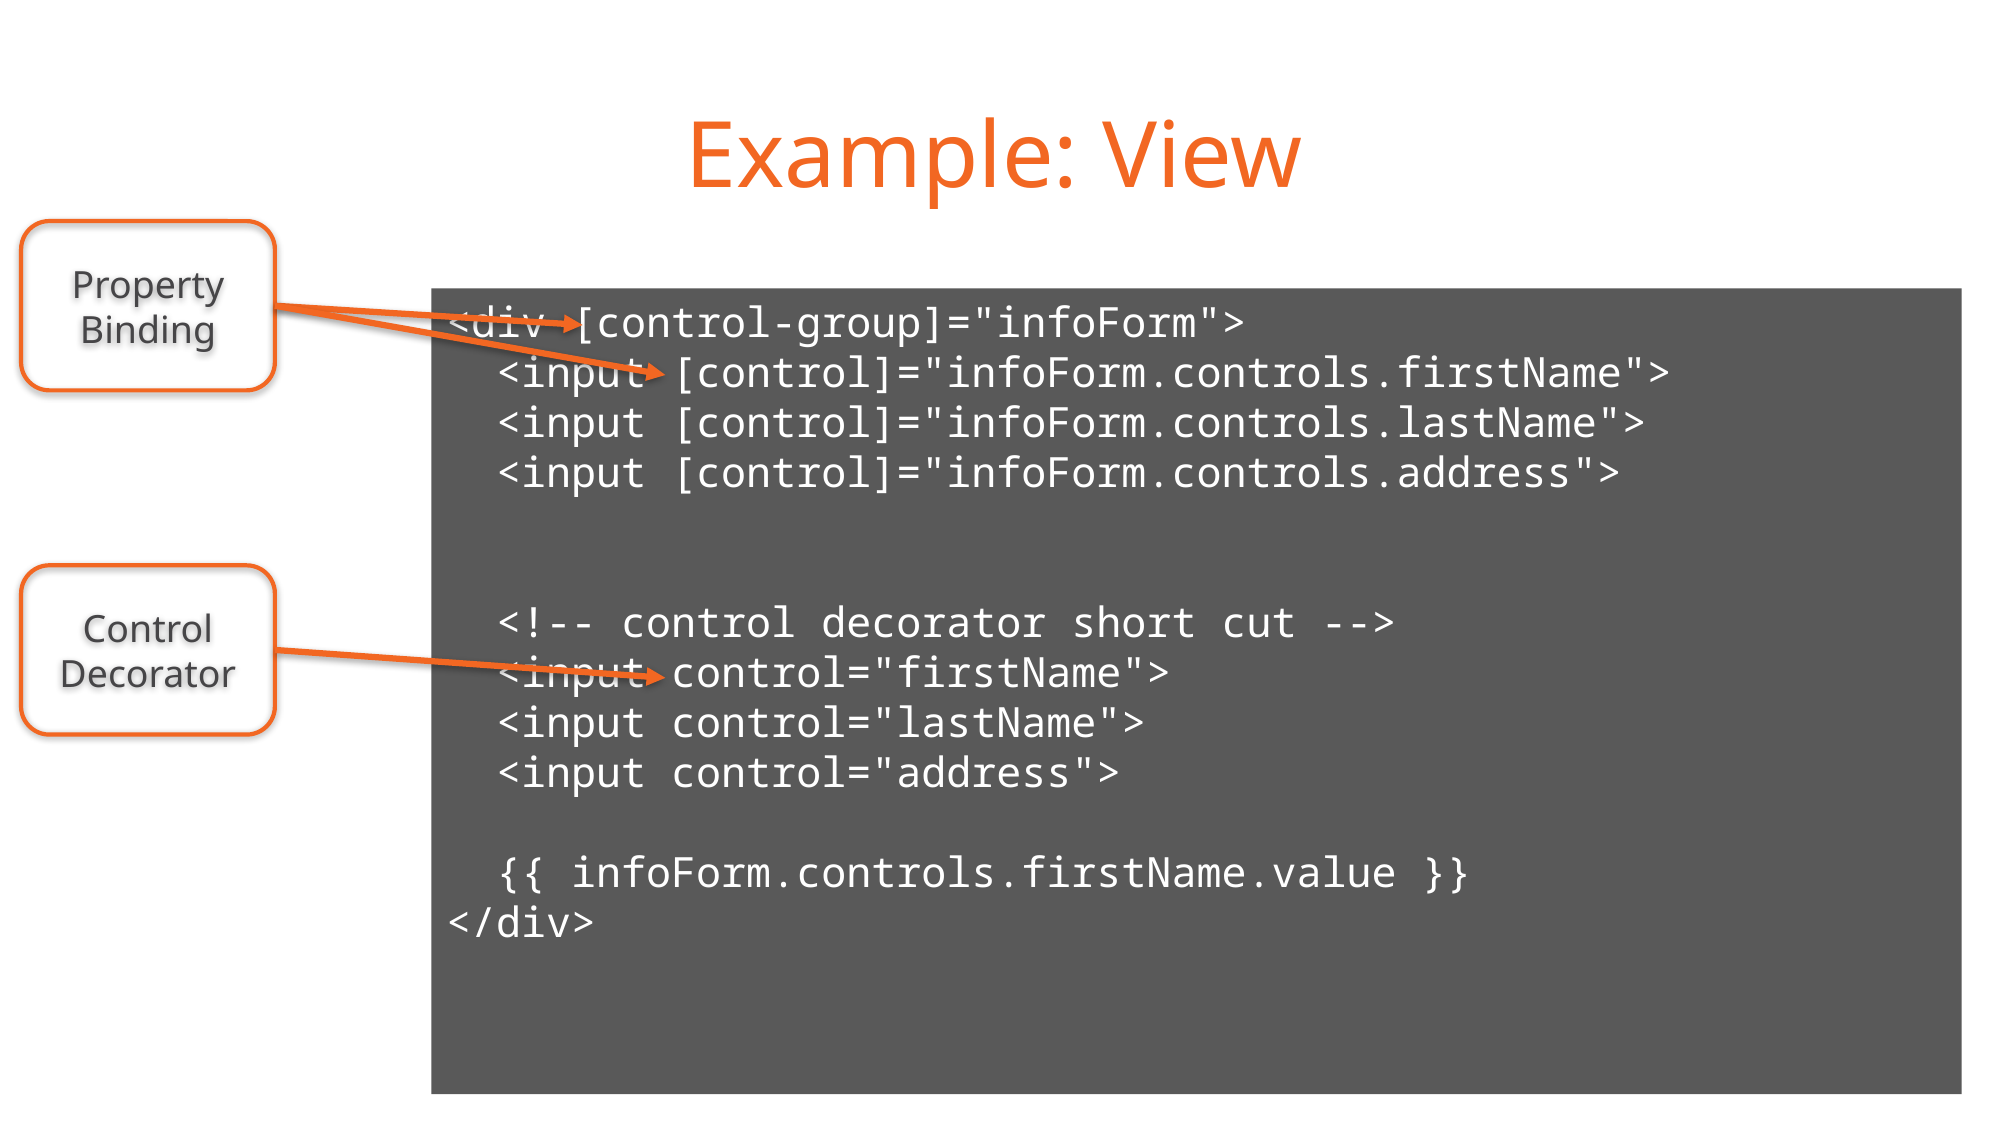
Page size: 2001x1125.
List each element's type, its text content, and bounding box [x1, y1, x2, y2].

text_box Property Binding [18, 218, 277, 393]
title Example: View [101, 30, 1903, 289]
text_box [274, 649, 666, 679]
text_box <div [control-group]="infoForm"> <input [control]="infoForm.controls.firstName"> <input [control]="infoForm.controls.lastName"> <input [control]="infoForm.controls.address"> <!-- control decorator short cut --> <input control="firstName"> <input control="lastName"> <input control="address"> {{ infoForm.controls.firstName.value }} </div> [431, 288, 1962, 1095]
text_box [274, 305, 666, 376]
text_box Control Decorator [18, 563, 277, 737]
